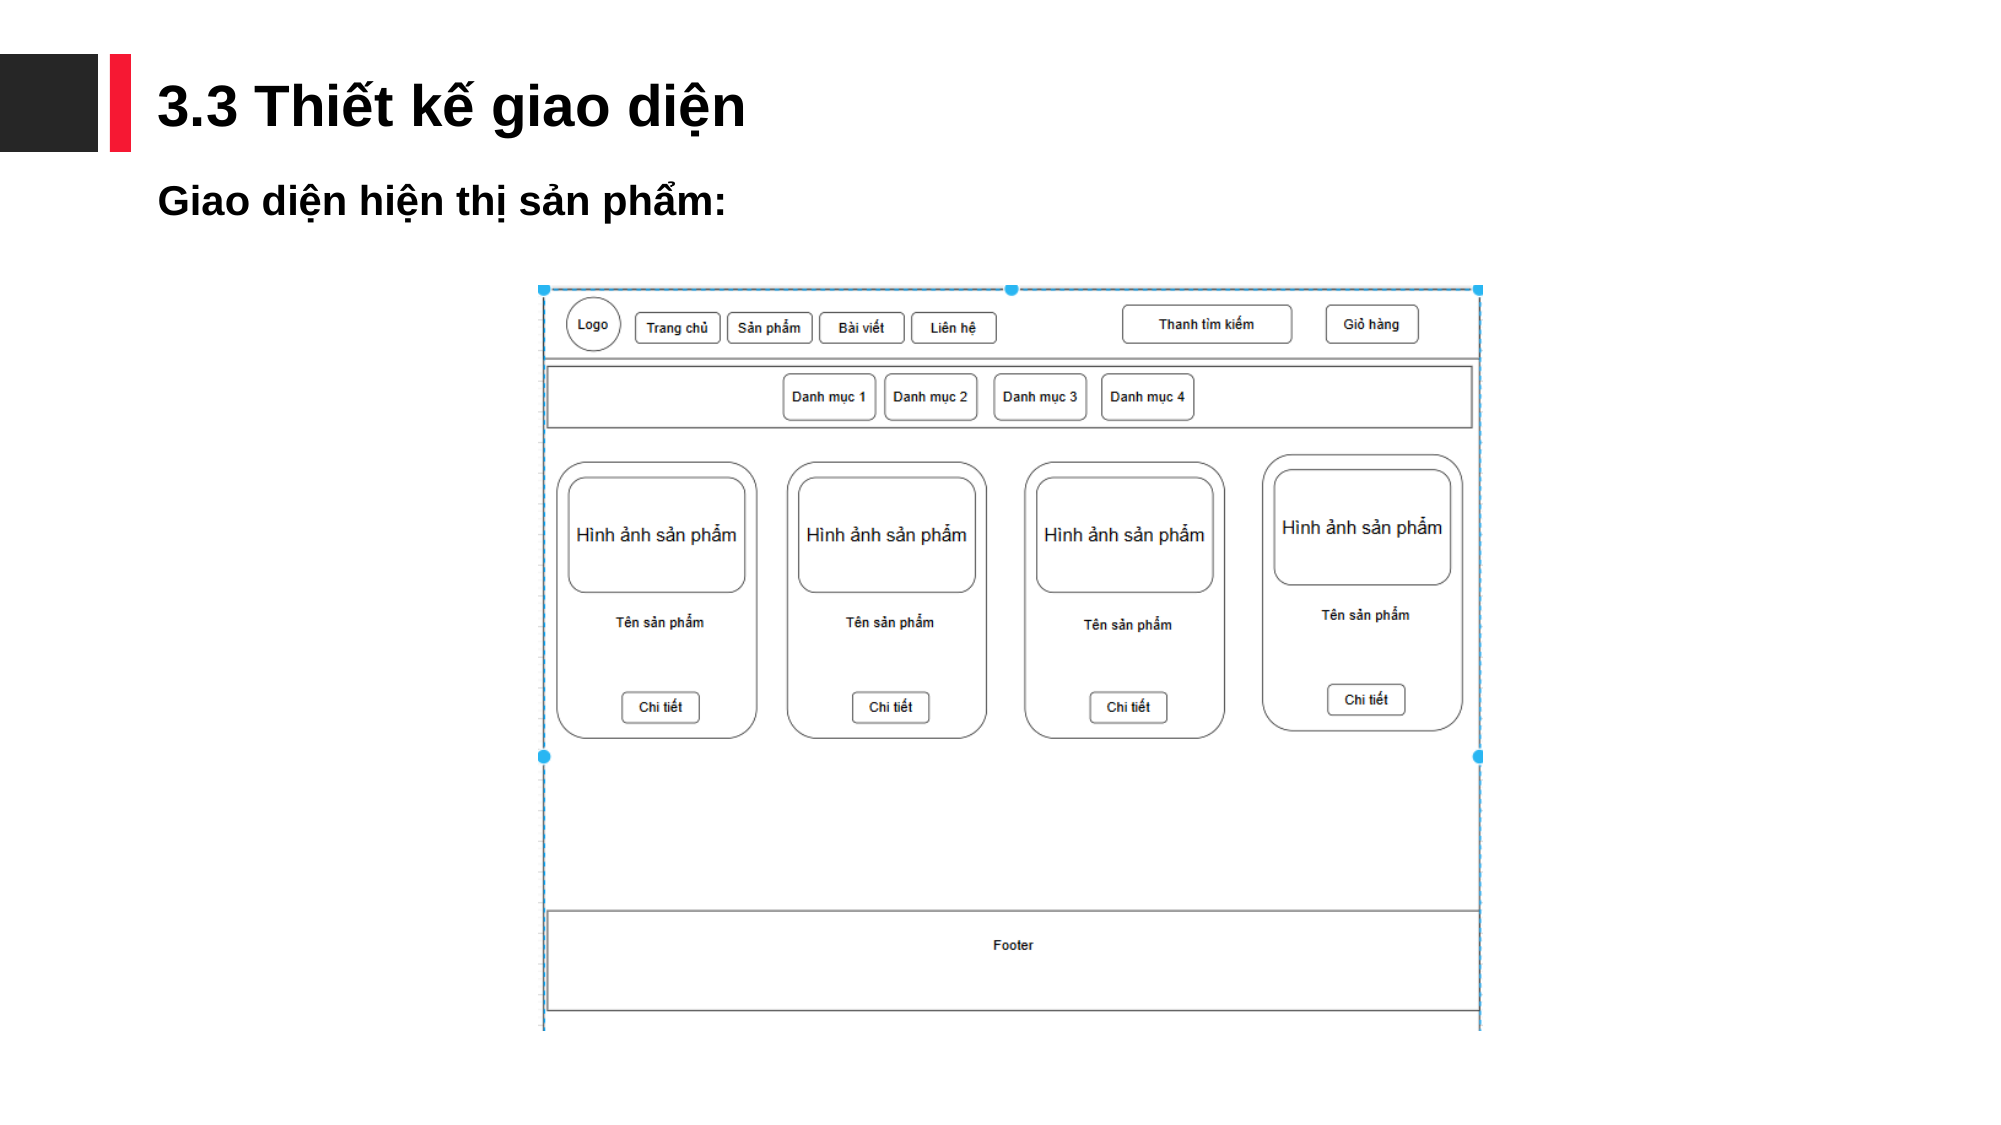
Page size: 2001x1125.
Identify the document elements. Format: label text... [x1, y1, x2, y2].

picture [538, 285, 1483, 1032]
text_box Giao diện hiện thị sản phẩm: [142, 165, 1879, 1068]
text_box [0, 54, 1950, 152]
